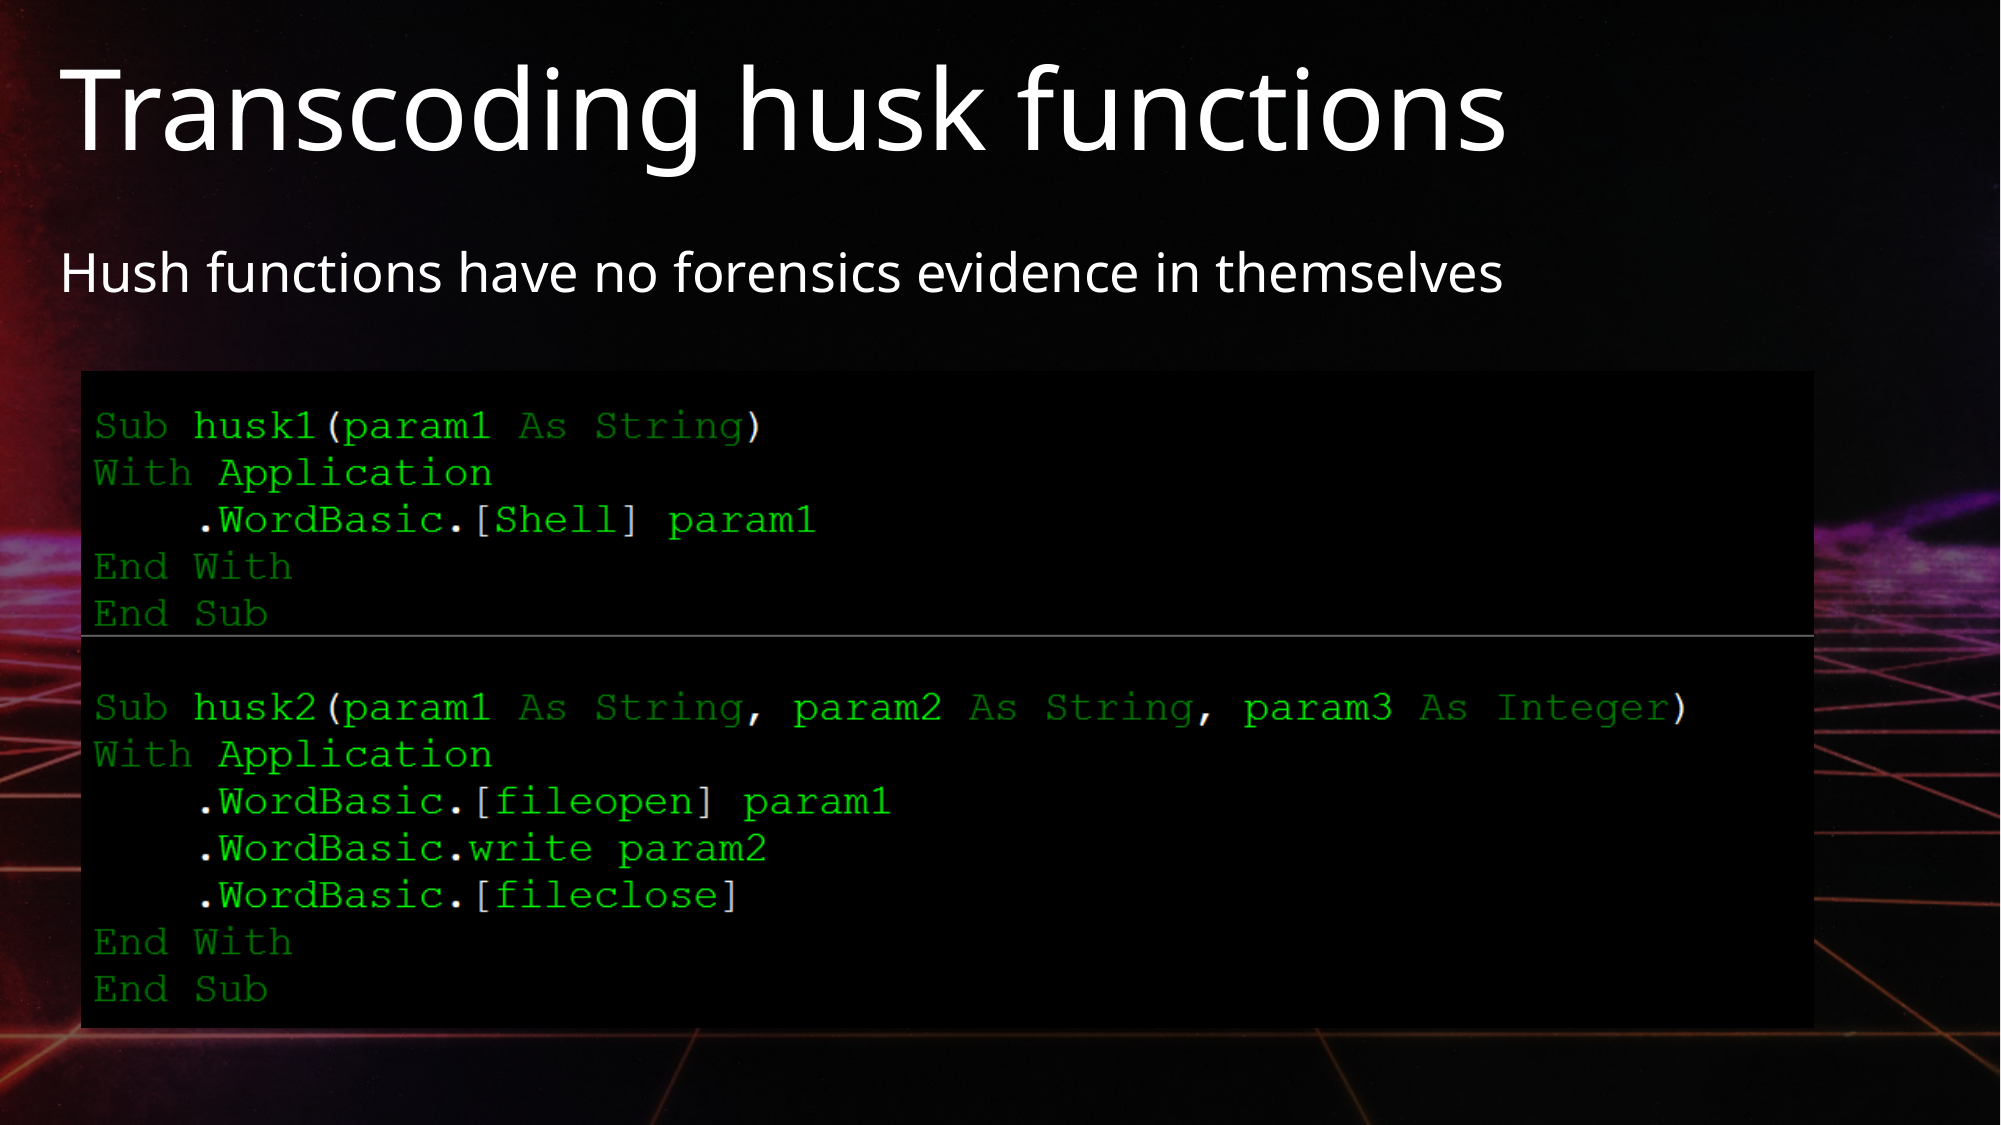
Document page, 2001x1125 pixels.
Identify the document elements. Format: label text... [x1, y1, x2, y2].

text_box Transcoding husk functions Hush functions have no forensics evidence in themselves [44, 31, 1984, 766]
picture [0, 0, 2001, 1125]
